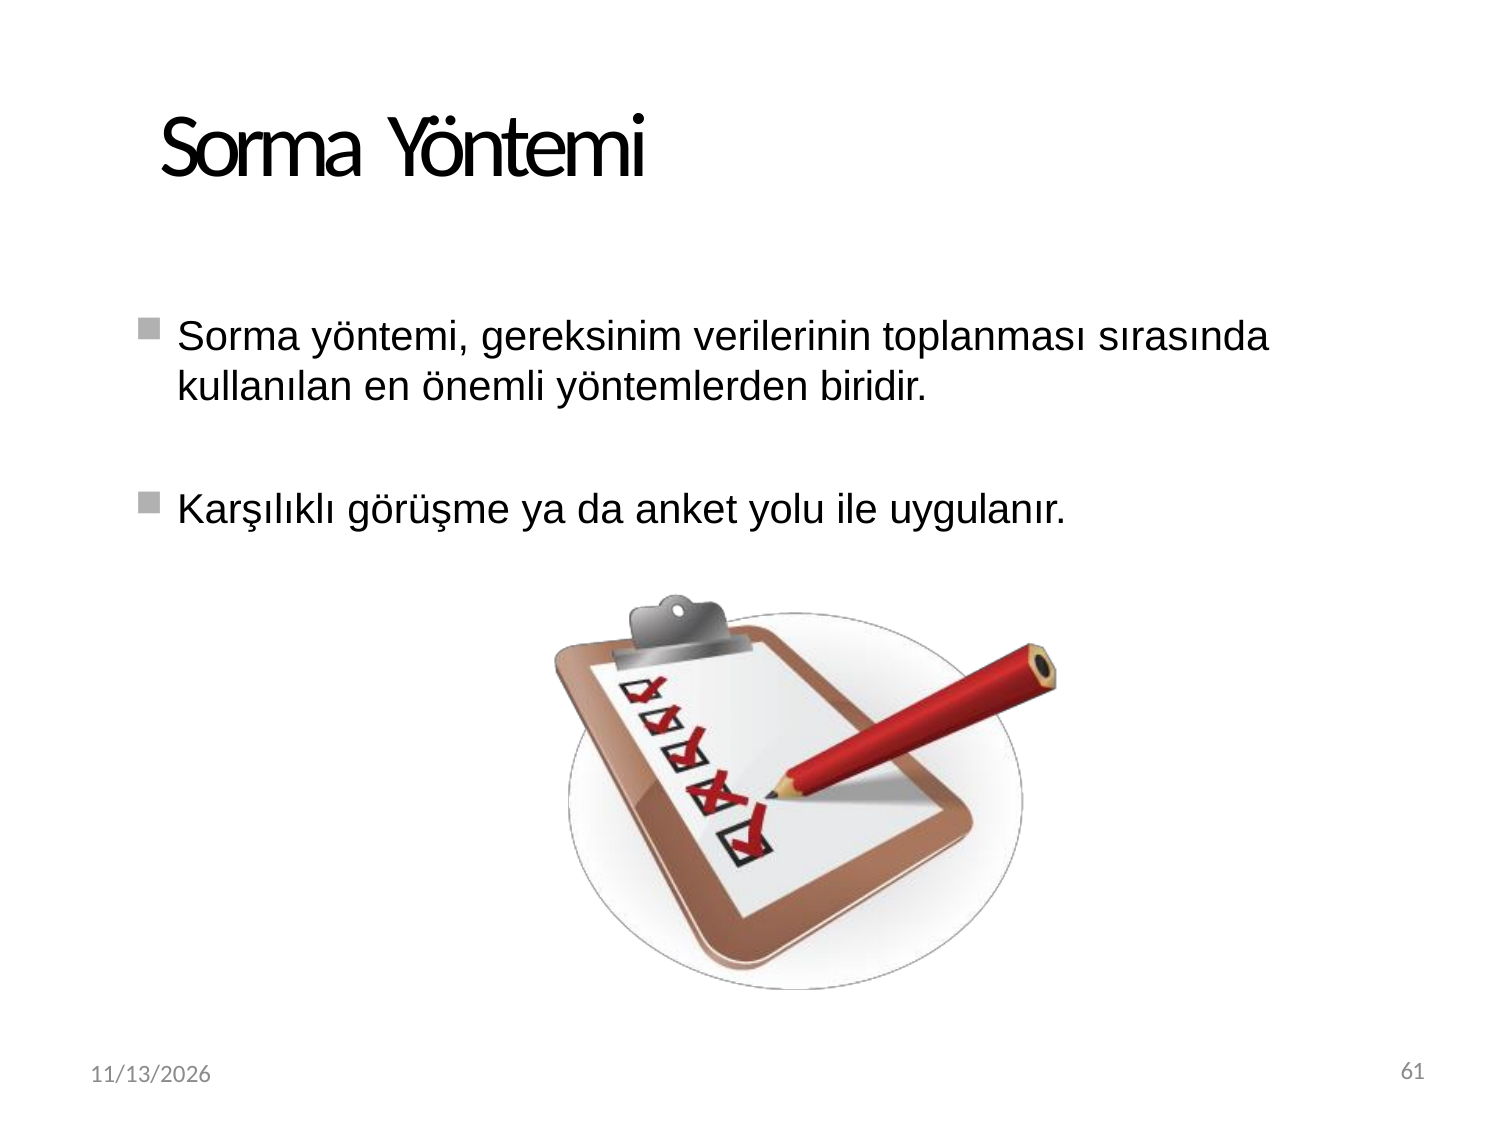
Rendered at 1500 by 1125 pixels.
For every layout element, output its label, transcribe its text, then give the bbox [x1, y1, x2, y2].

title Sorma Yöntemi [75, 43, 1425, 234]
text_box Sorma yöntemi, gereksinim verilerinin toplanması sırasında kullanılan en önemli yöntemlerden biridir. Karşılıklı görüşme ya da anket yolu ile uygulanır. [132, 307, 1271, 533]
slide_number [75, 1042, 425, 1103]
text_box [453, 561, 1116, 1029]
slide_number 61 [1074, 746, 1425, 1125]
